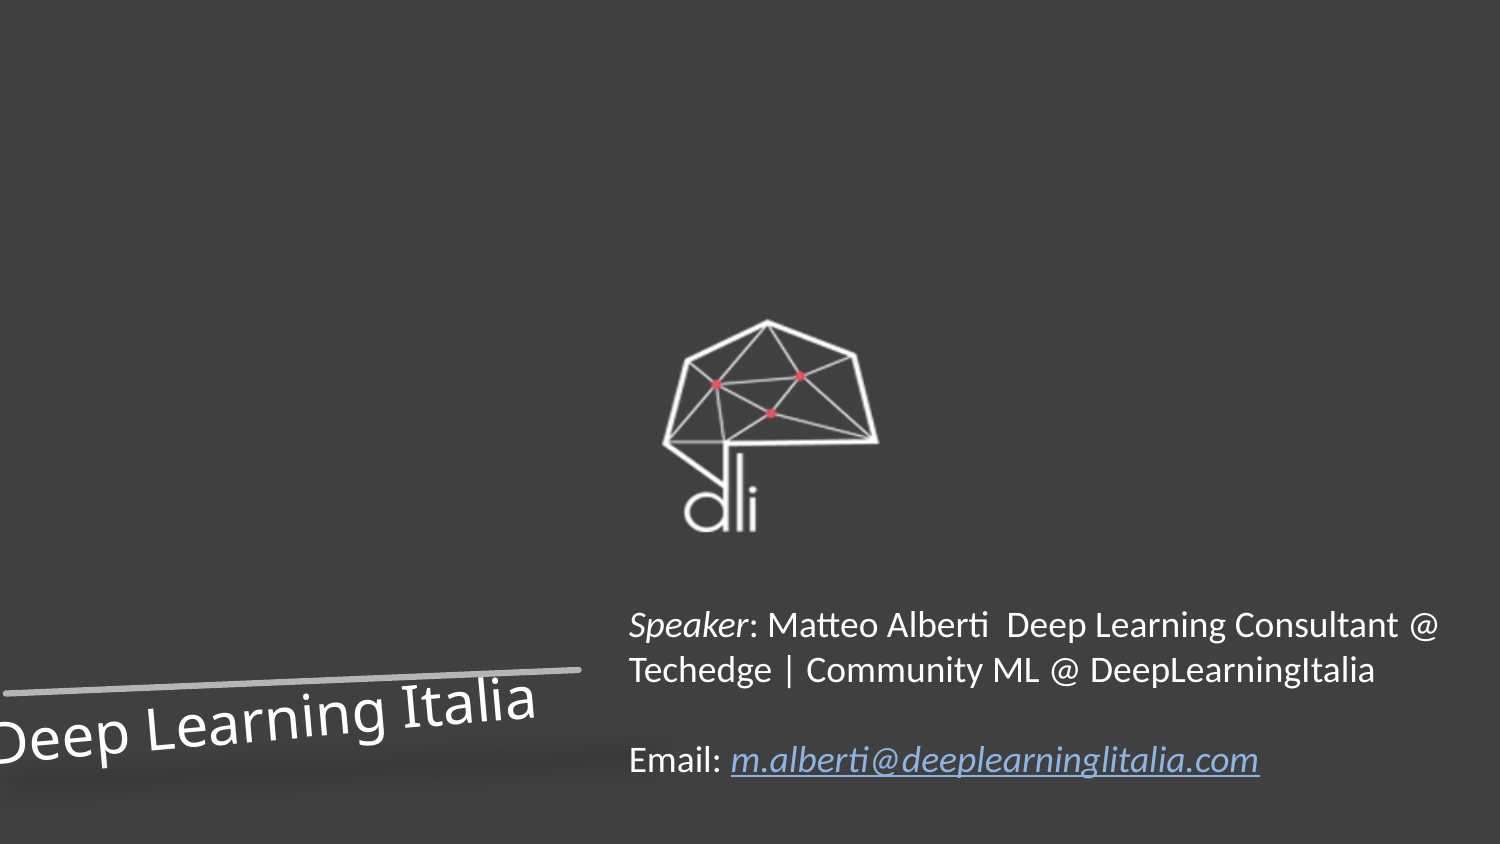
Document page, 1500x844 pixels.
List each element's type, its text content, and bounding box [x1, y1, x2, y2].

text_box Deep Learning Italia [0, 644, 614, 800]
text_box Speaker: Matteo Alberti Deep Learning Consultant @ Techedge | Community ML @ DeepLearningItalia Email: m.alberti@deeplearninglitalia.com [614, 592, 1500, 788]
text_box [5, 669, 579, 694]
